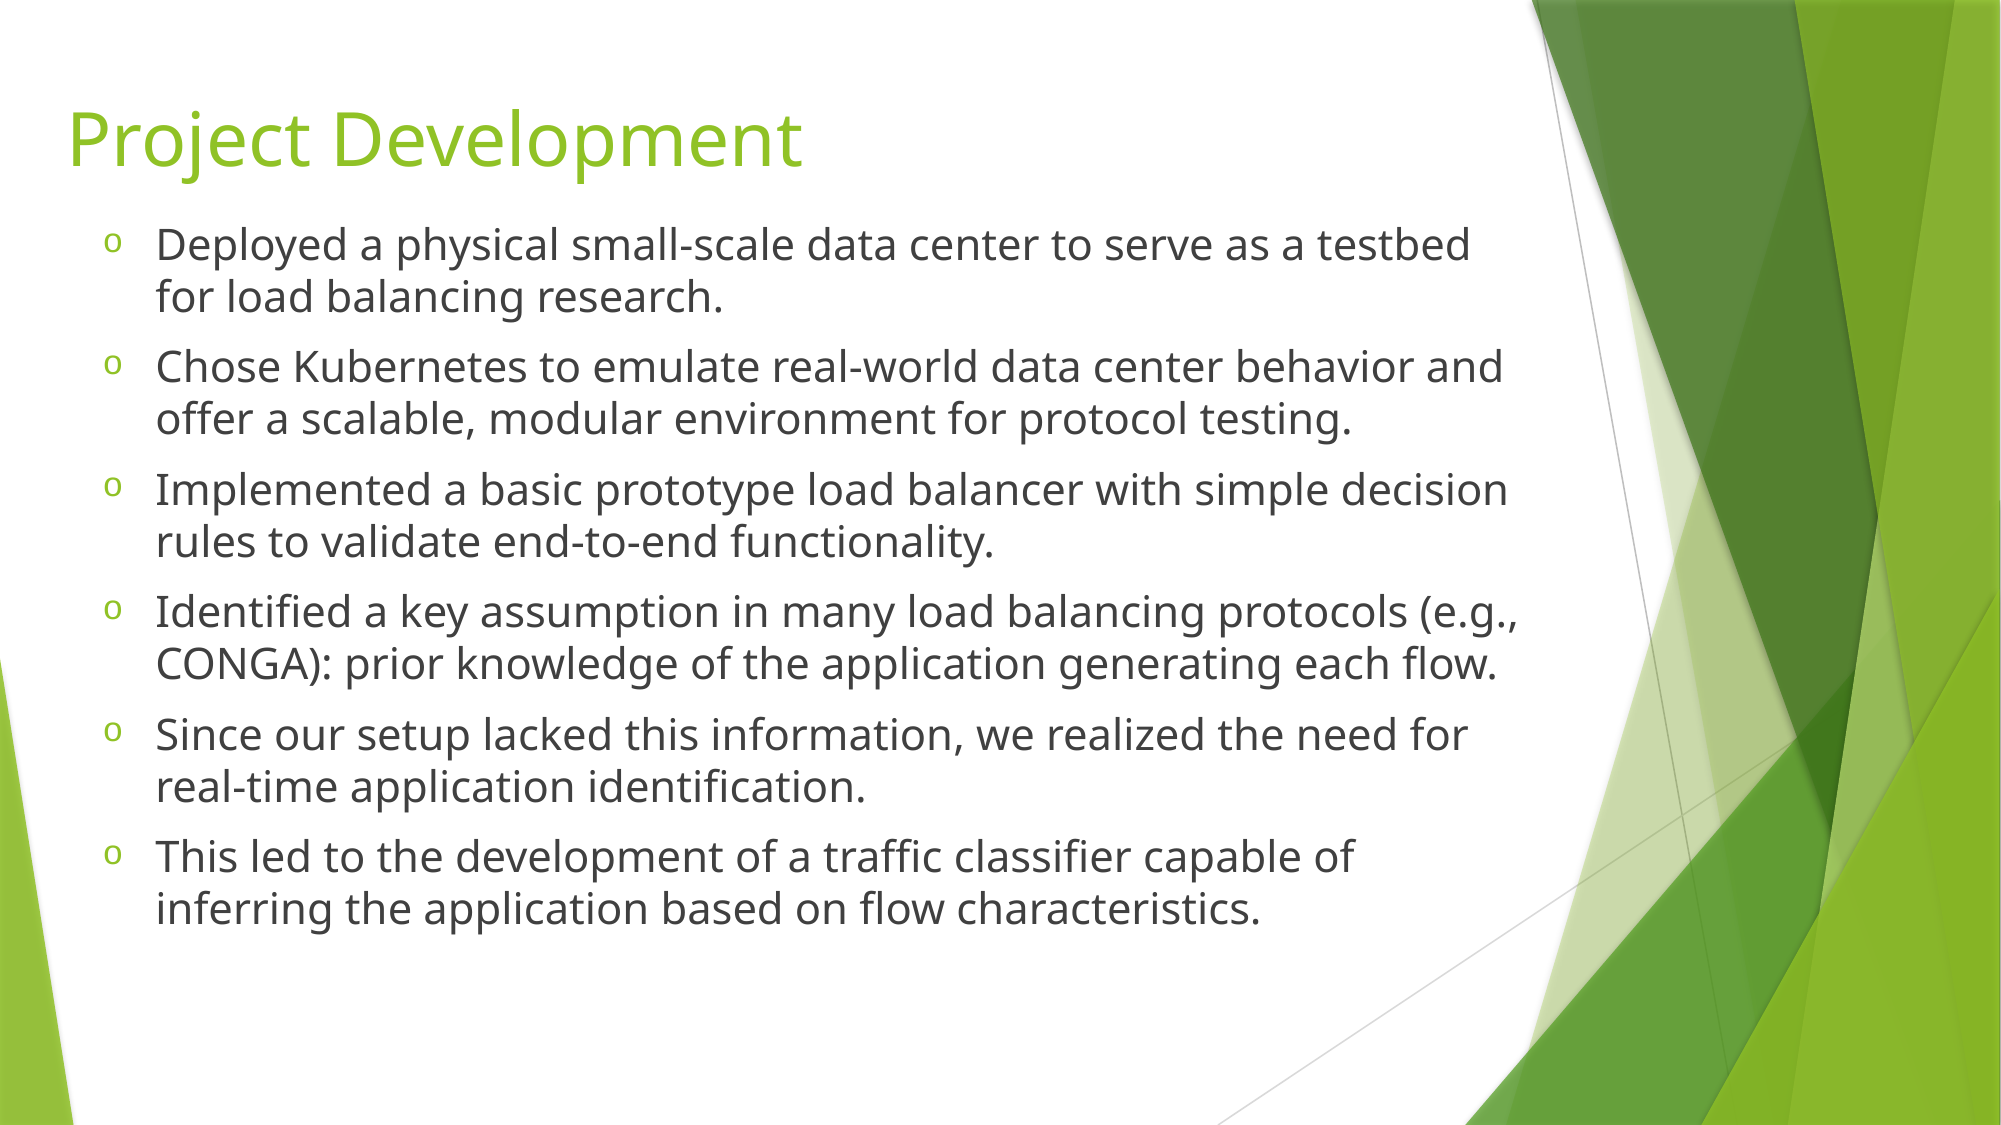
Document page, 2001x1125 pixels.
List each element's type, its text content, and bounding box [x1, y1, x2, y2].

text_box Project Development [51, 83, 963, 189]
text_box Deployed a physical small-scale data center to serve as a testbed for load balancing research. Chose Kubernetes to emulate real-world data center behavior and offer a scalable, modular environment for protocol testing. Implemented a basic prototype load balancer with simple decision rules to validate end-to-end functionality. Identified a key assumption in many load balancing protocols (e.g., CONGA): prior knowledge of the application generating each flow. Since our setup lacked this information, we realized the need for real-time application identification. This led to the development of a traffic classifier capable of inferring the application based on flow characteristics. [87, 209, 1542, 977]
